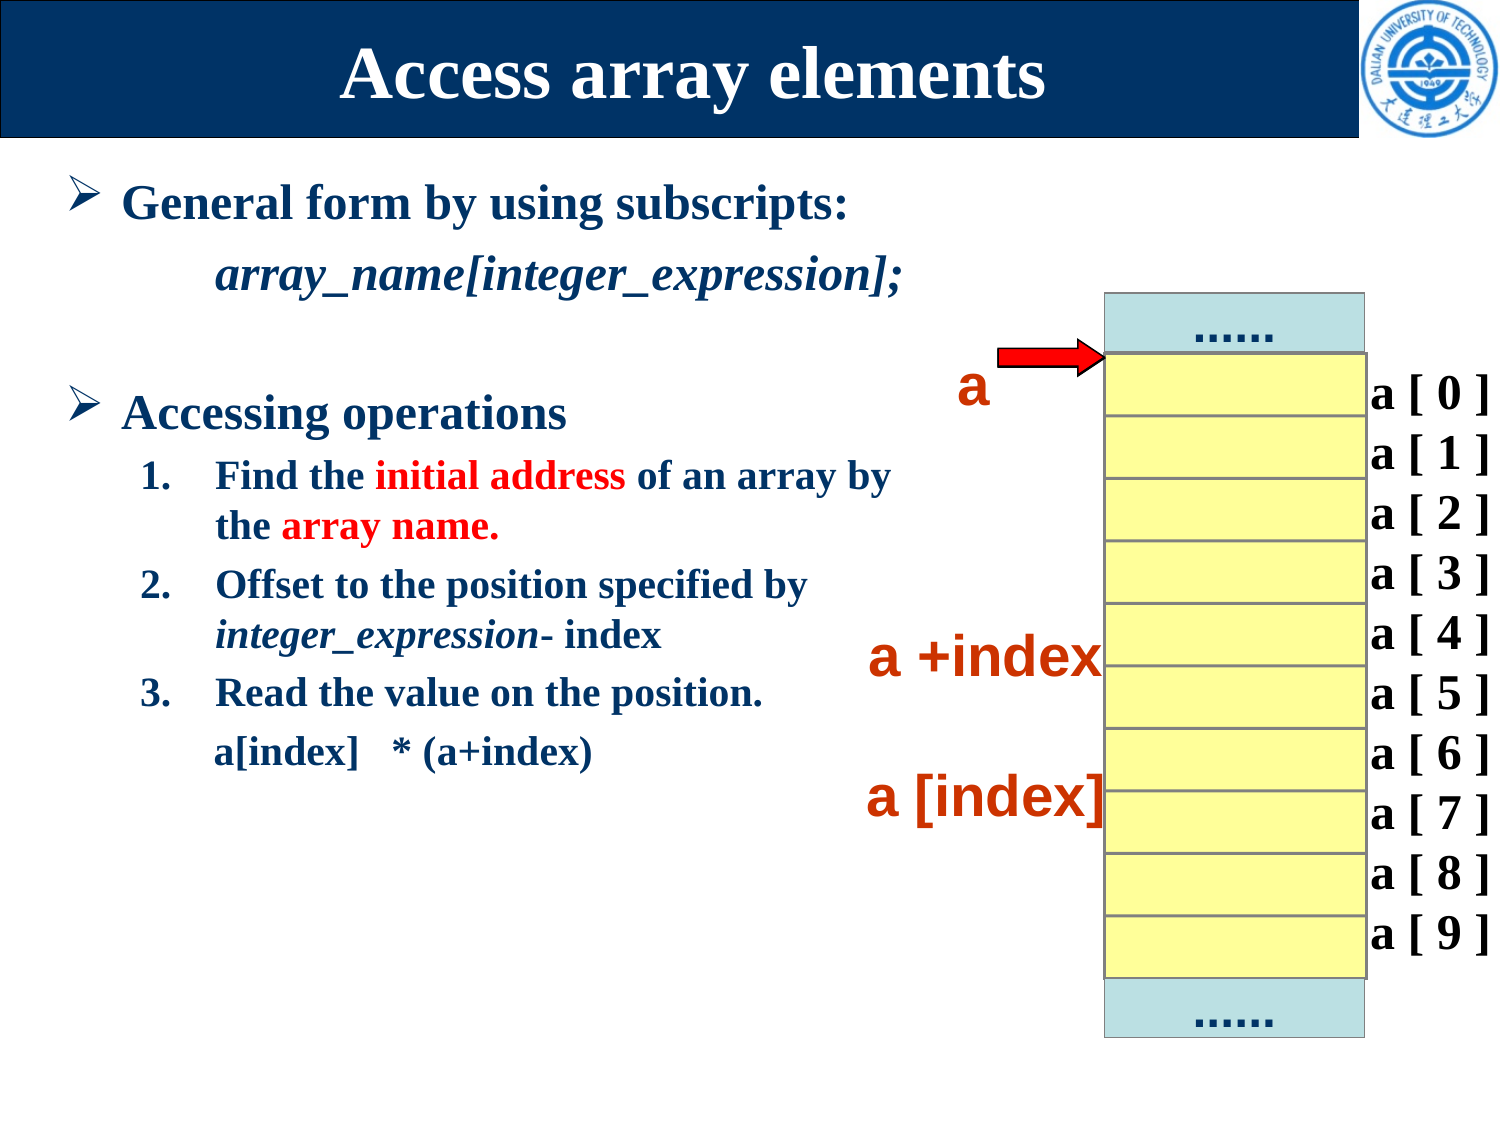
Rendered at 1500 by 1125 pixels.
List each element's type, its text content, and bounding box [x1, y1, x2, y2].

text_box a +index [938, 623, 1034, 683]
text_box a [927, 352, 1022, 412]
title Access array elements [37, 12, 1350, 125]
text_box [998, 339, 1101, 375]
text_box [1104, 353, 1368, 979]
picture [1359, 0, 1500, 138]
text_box ...... [1104, 986, 1365, 1038]
text_box a [index] [938, 763, 1034, 823]
text_box ...... [1104, 293, 1365, 352]
list General form by using subscripts: array_name[integer_expression]; Accessing operations Find the initial address of an array by the array name. Offset to the position specified by integer_expression- index Read the value on the position. a[index] * (a+index) [50, 162, 950, 1125]
text_box a [ 0 ] a [ 1 ] a [ 2 ] a [ 3 ] a [ 4 ] a [ 5 ] a [ 6 ] a [ 7 ] a [ 8 ] a [ 9 ] [1366, 351, 1500, 967]
